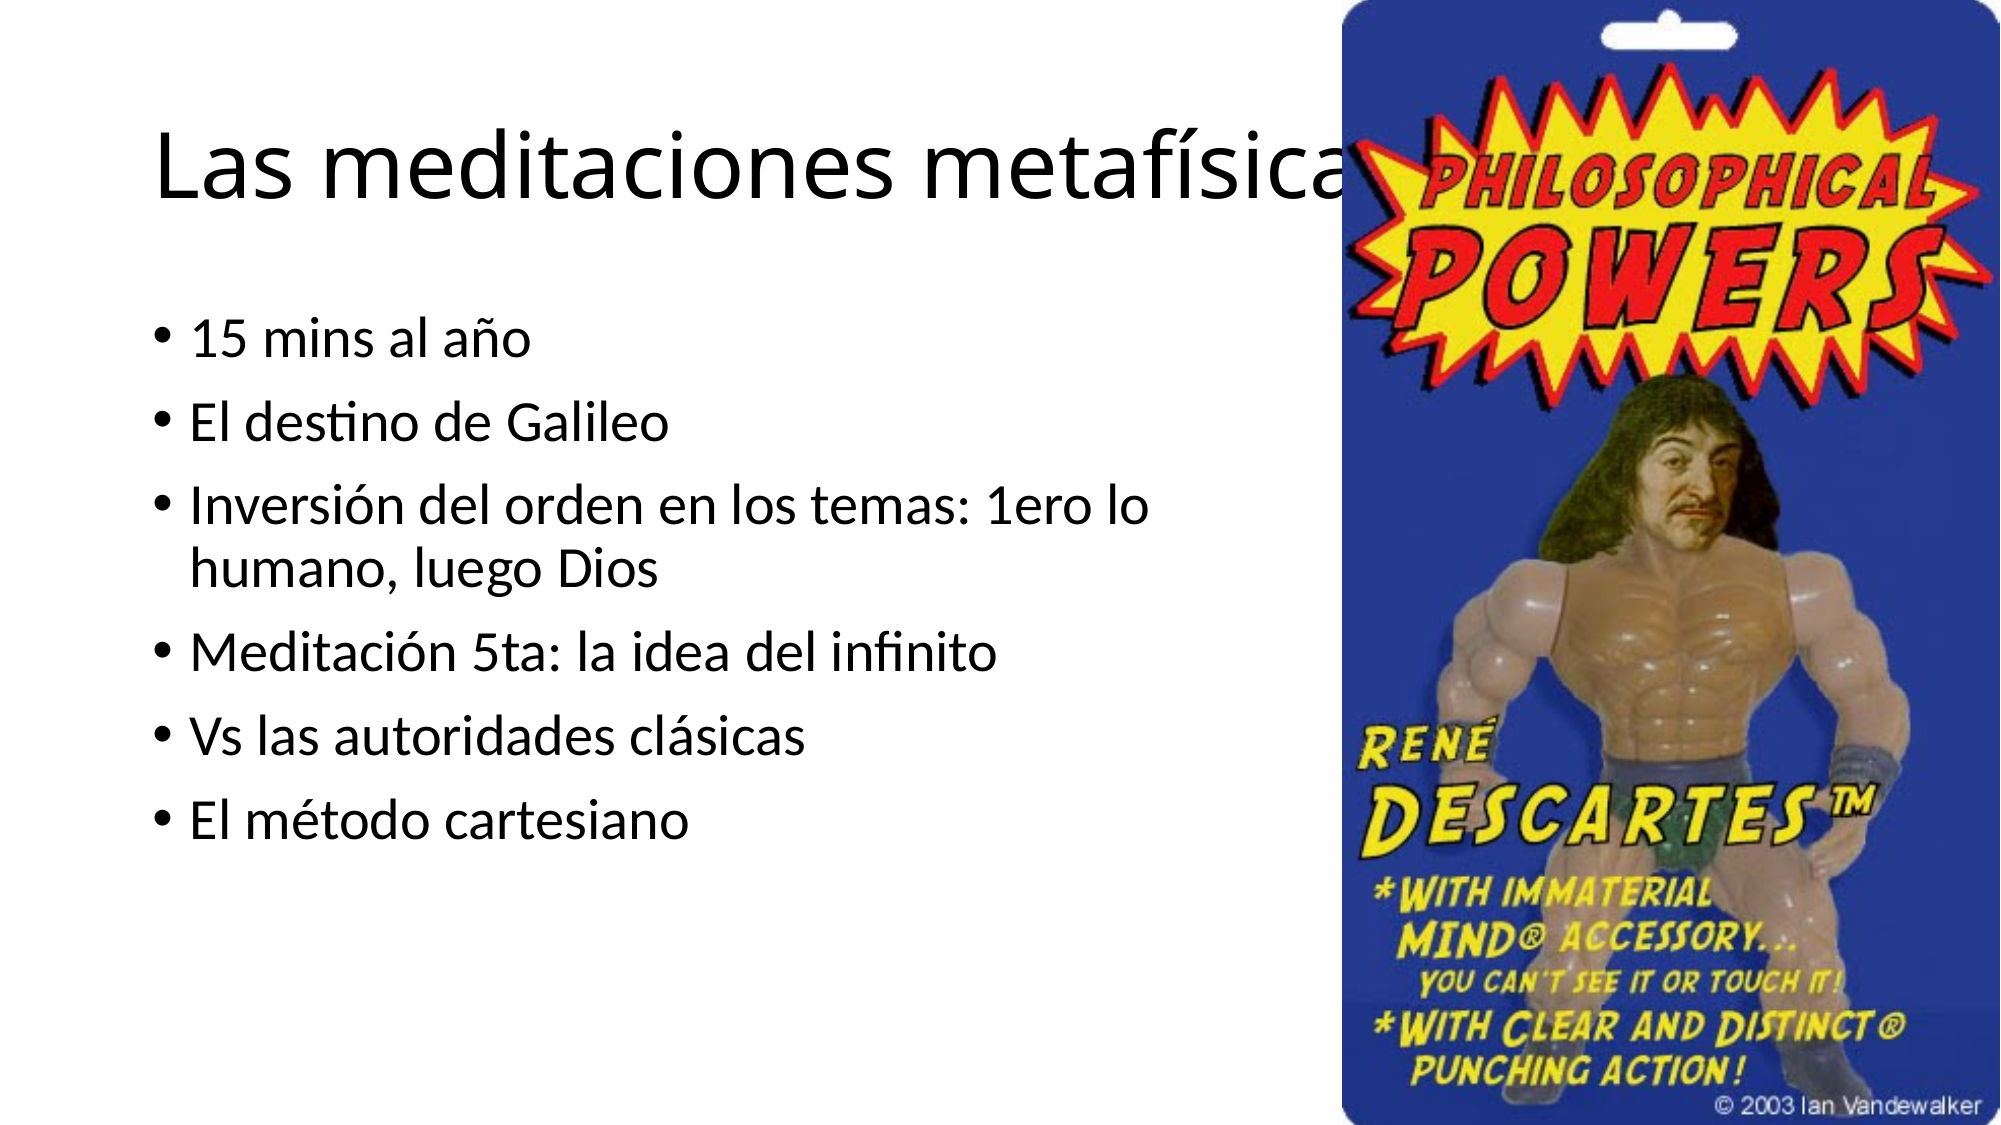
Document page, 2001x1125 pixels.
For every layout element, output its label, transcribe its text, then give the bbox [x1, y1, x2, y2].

picture [1341, 0, 2000, 1125]
title Las meditaciones metafísicas [137, 59, 1341, 278]
list 15 mins al año El destino de Galileo Inversión del orden en los temas: 1ero lo humano, luego Dios Meditación 5ta: la idea del infinito Vs las autoridades clásicas El método cartesiano [137, 299, 1290, 1014]
